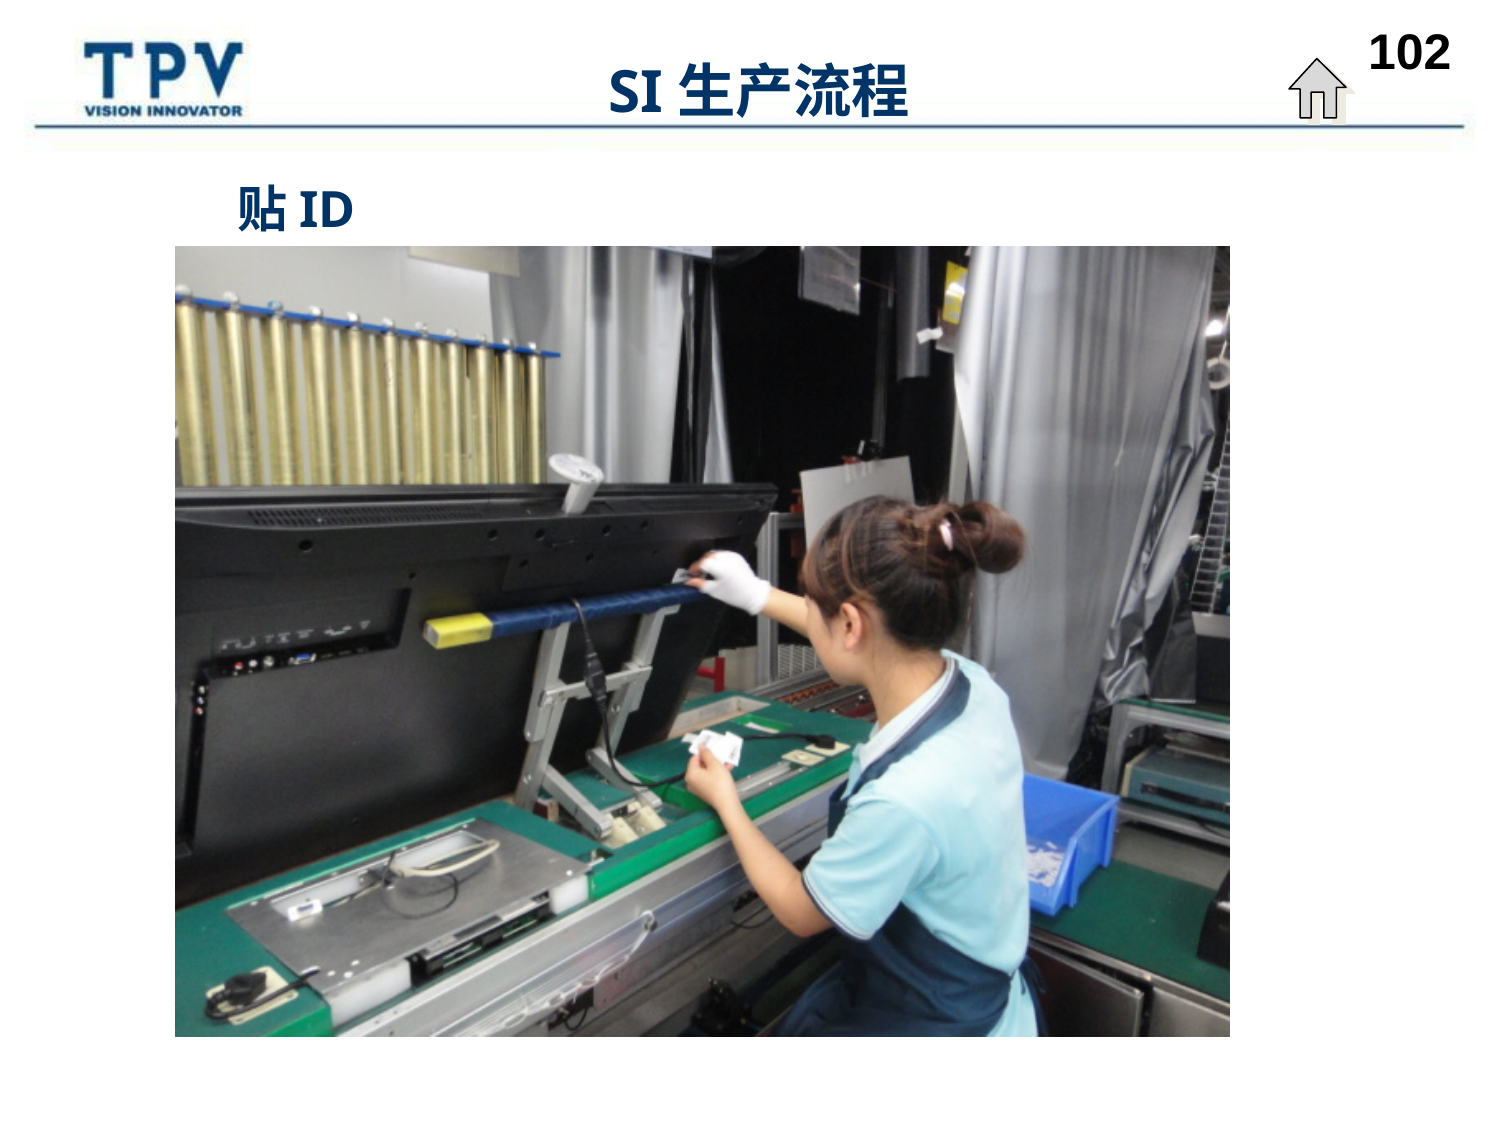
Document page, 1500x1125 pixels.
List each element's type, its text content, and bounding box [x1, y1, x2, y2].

text_box 贴ID [222, 170, 622, 244]
text_box SI生产流程 [593, 46, 925, 132]
picture [0, 1, 1500, 1124]
text_box [1288, 58, 1347, 118]
